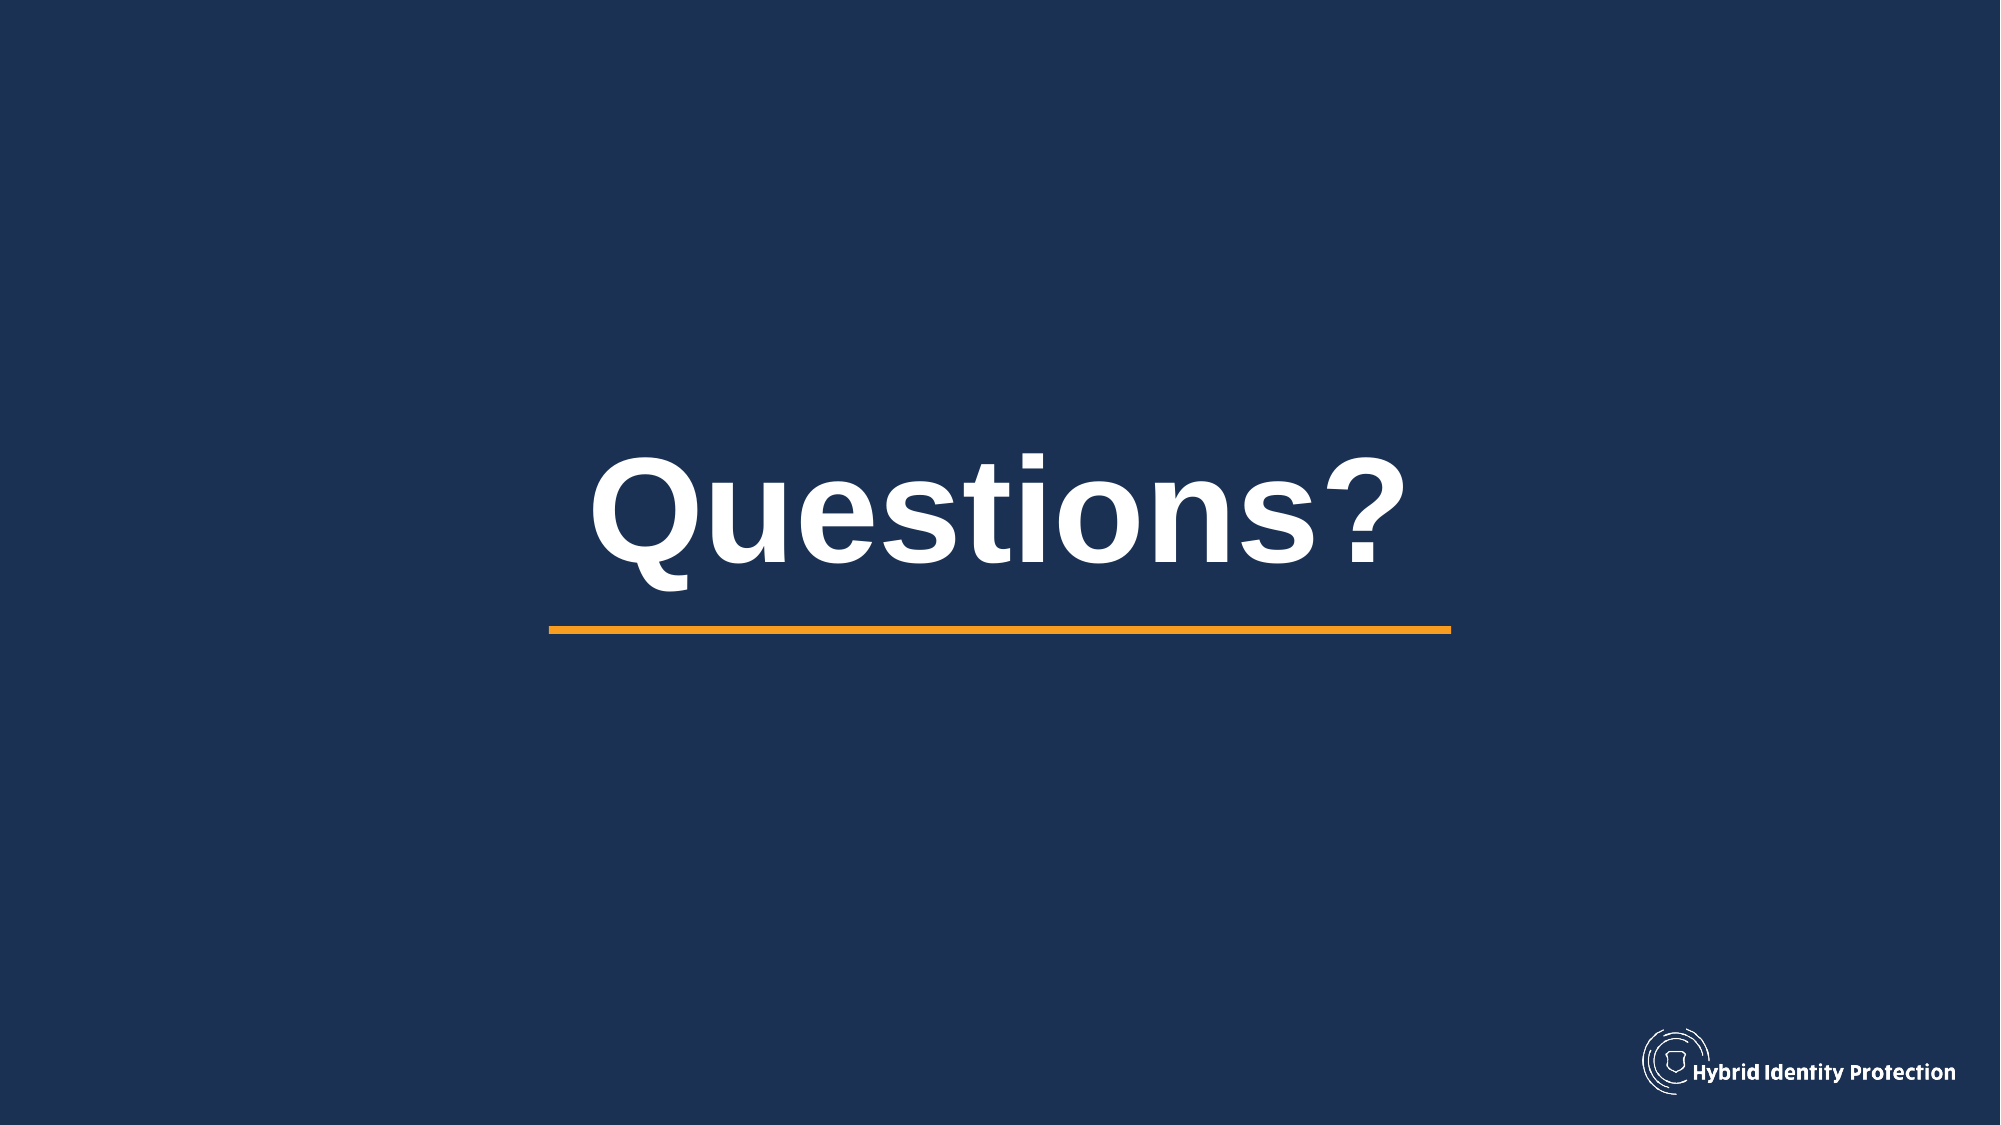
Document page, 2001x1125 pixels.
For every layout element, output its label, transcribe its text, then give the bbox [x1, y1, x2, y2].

text_box Questions? [572, 405, 1428, 600]
picture [1642, 1028, 1955, 1095]
